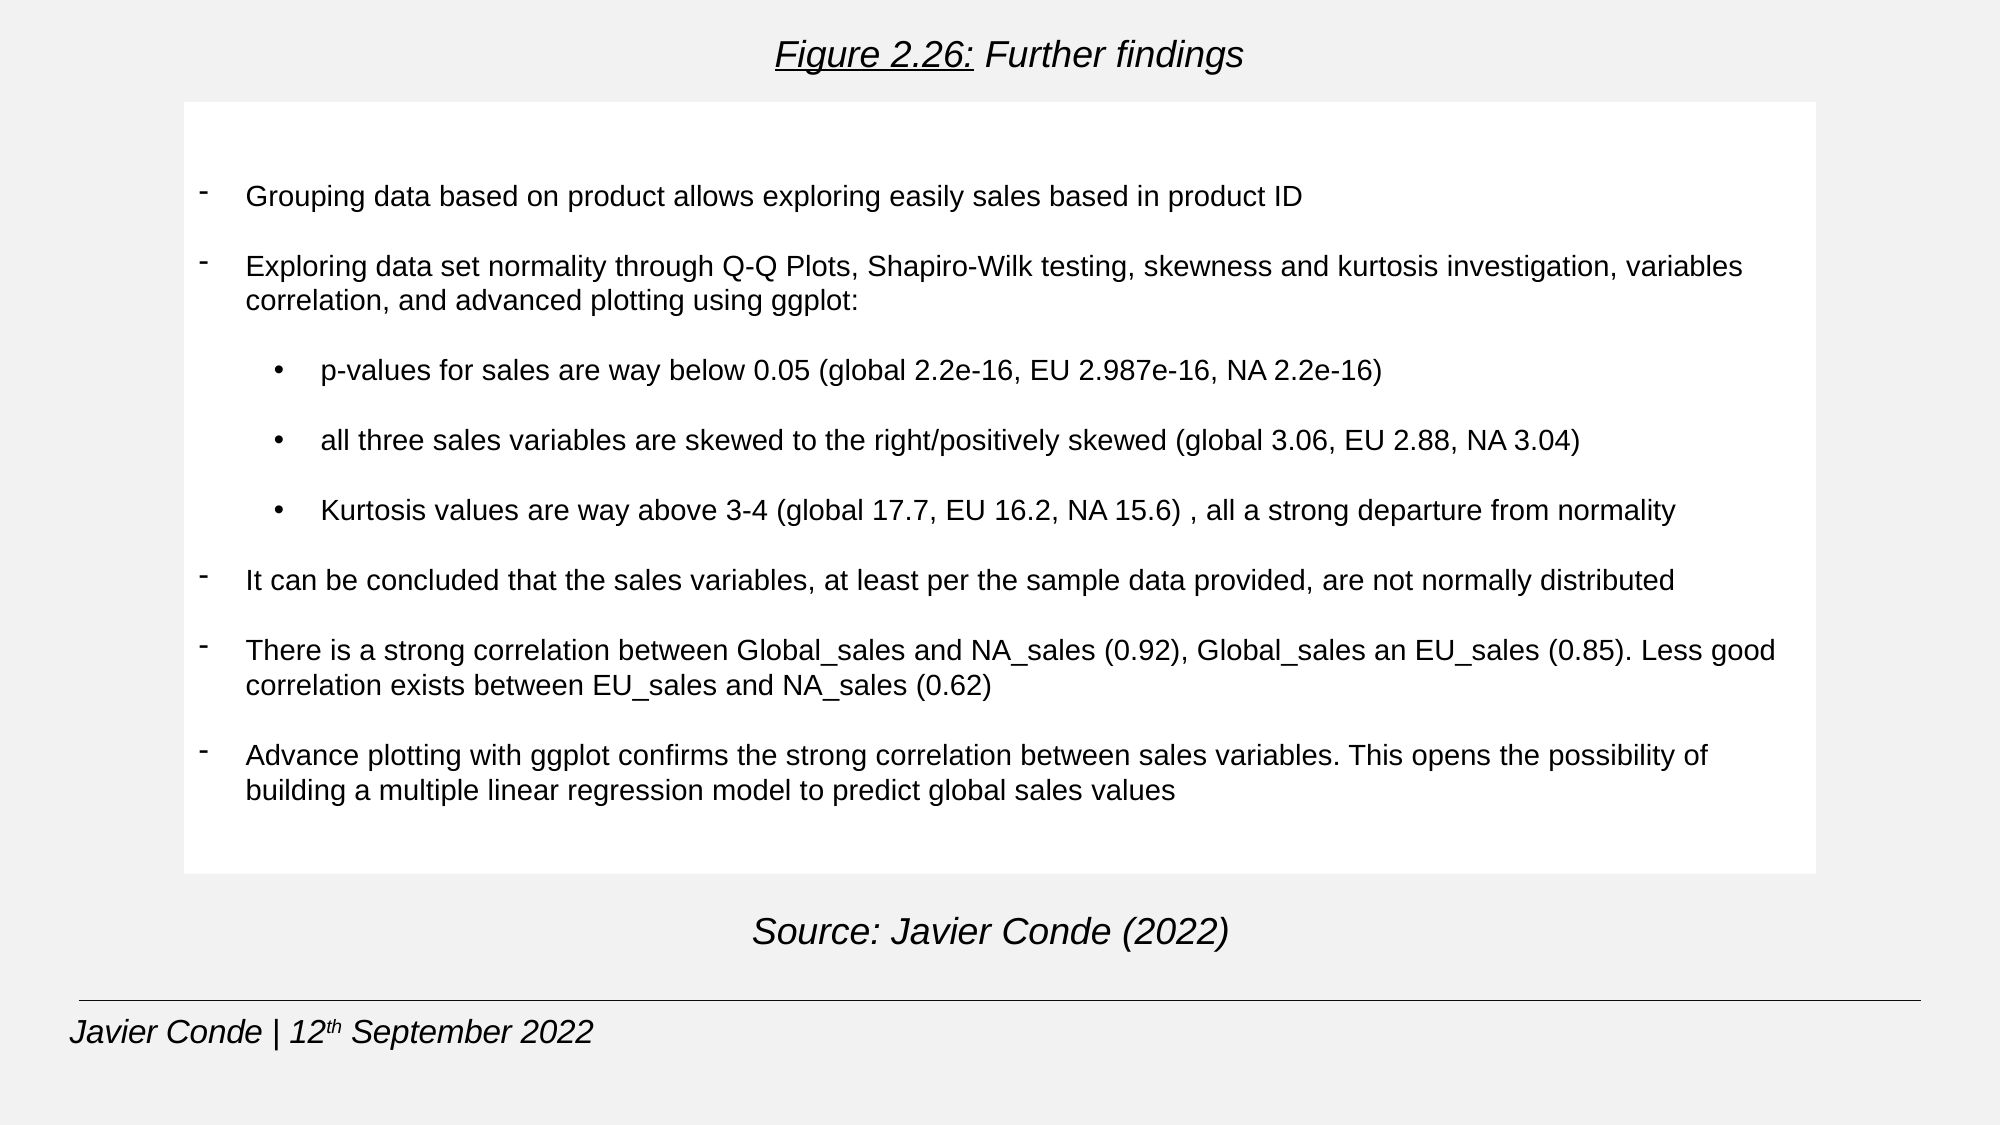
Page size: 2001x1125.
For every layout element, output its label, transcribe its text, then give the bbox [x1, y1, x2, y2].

picture [87, 1006, 180, 1098]
text_box Figure 2.26: Further findings Source: Javier Conde (2022) [239, 0, 1743, 101]
text_box Javier Conde | 12th September 2022 [69, 1006, 1913, 1125]
text_box Figure 2.26: Further findings Source: Javier Conde (2022) [239, 875, 1743, 960]
text_box Grouping data based on product allows exploring easily sales based in product ID Exploring data set normality through Q-Q Plots, Shapiro-Wilk testing, skewness and kurtosis investigation, variables correlation, and advanced plotting using ggplot: p-values for sales are way below 0.05 (global 2.2e-16, EU 2.987e-16, NA 2.2e-16) all three sales variables are skewed to the right/positively skewed (global 3.06, EU 2.88, NA 3.04) Kurtosis values are way above 3-4 (global 17.7, EU 16.2, NA 15.6) , all a strong departure from normality It can be concluded that the sales variables, at least per the sample data provided, are not normally distributed There is a strong correlation between Global_sales and NA_sales (0.92), Global_sales an EU_sales (0.85). Less good correlation exists between EU_sales and NA_sales (0.62) Advance plotting with ggplot confirms the strong correlation between sales variables. This opens the possibility of building a multiple linear regression model to predict global sales values [183, 101, 1817, 875]
text_box [56, 1005, 211, 1105]
